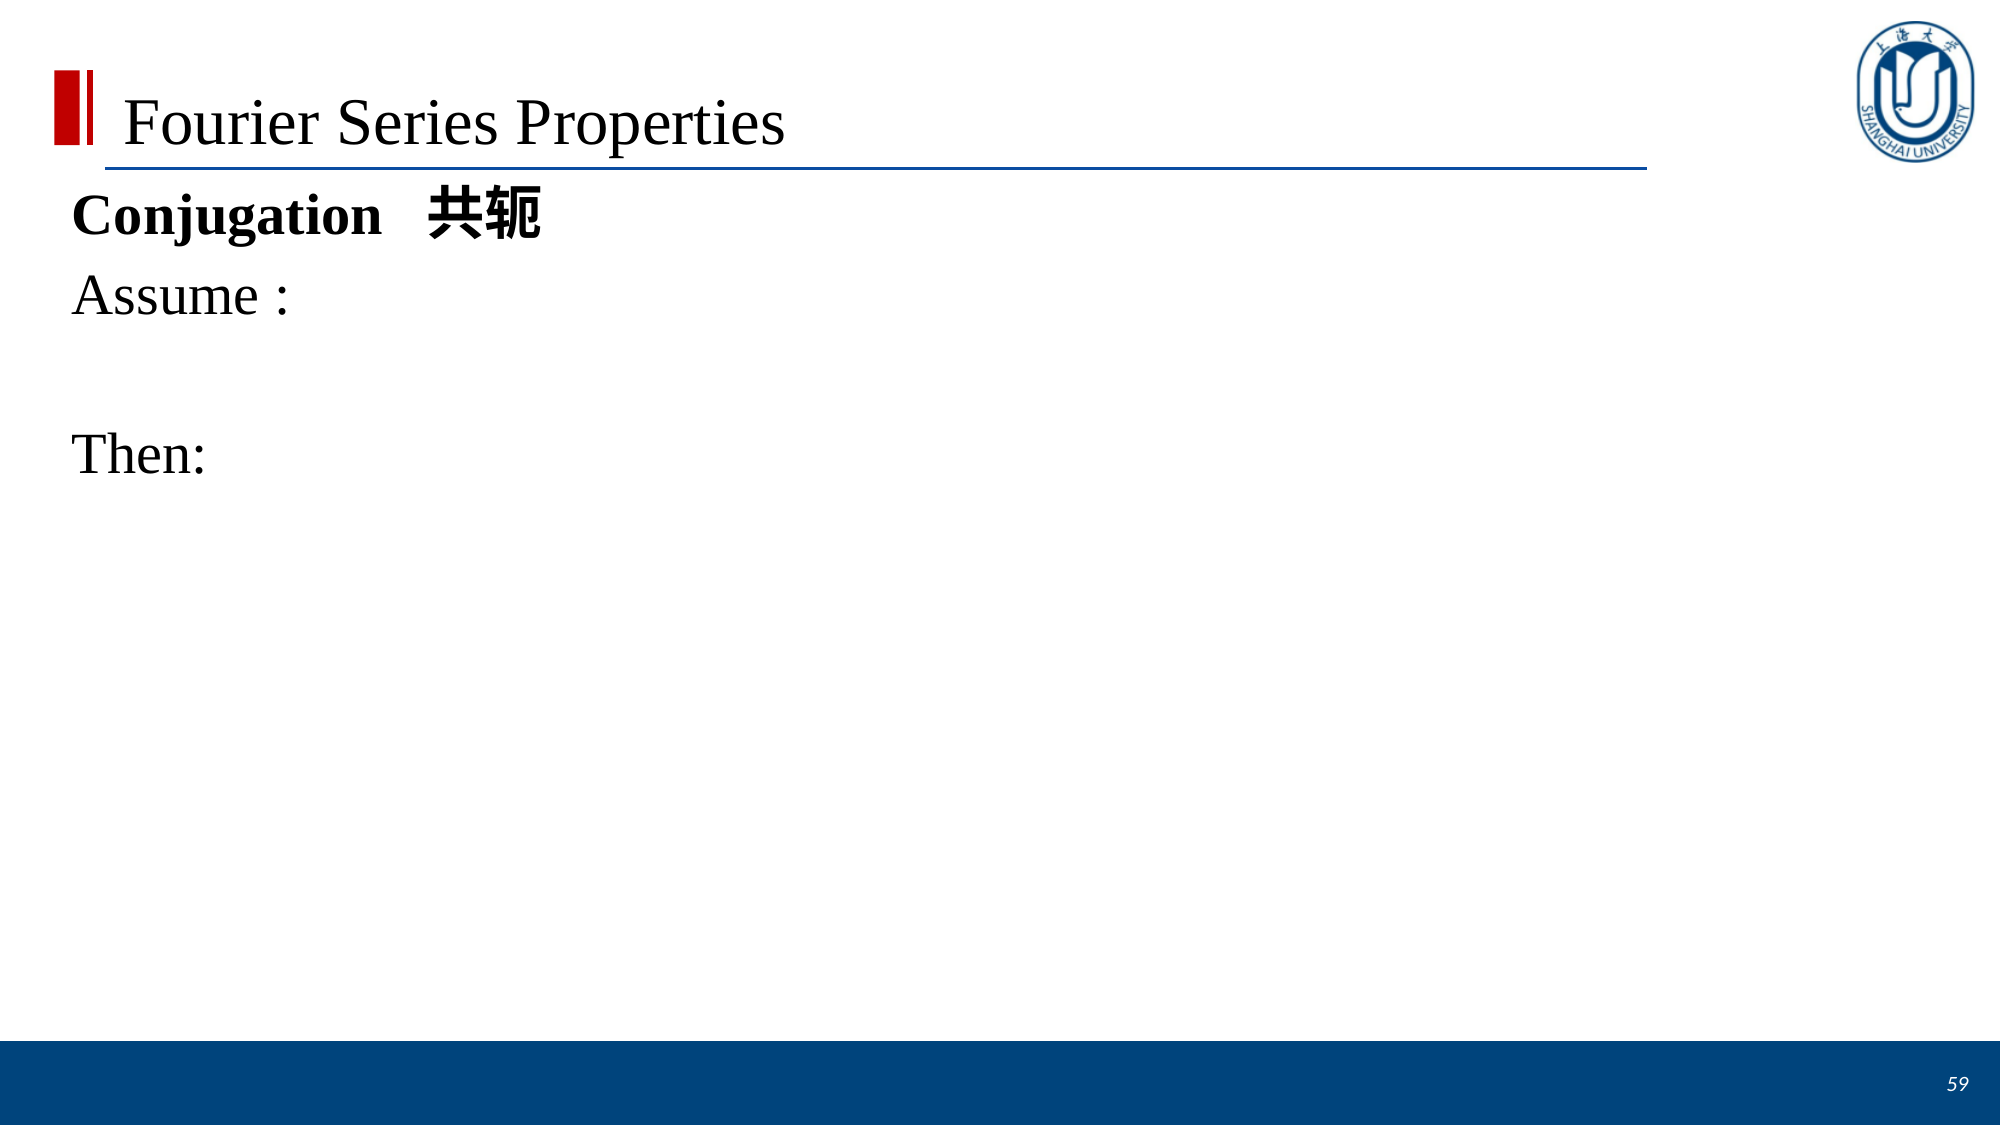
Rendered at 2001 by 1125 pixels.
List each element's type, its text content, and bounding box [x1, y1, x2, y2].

title Fourier Series Properties [108, 37, 1857, 167]
picture [1855, 21, 1978, 163]
slide_number 59 [1768, 1052, 1984, 1113]
